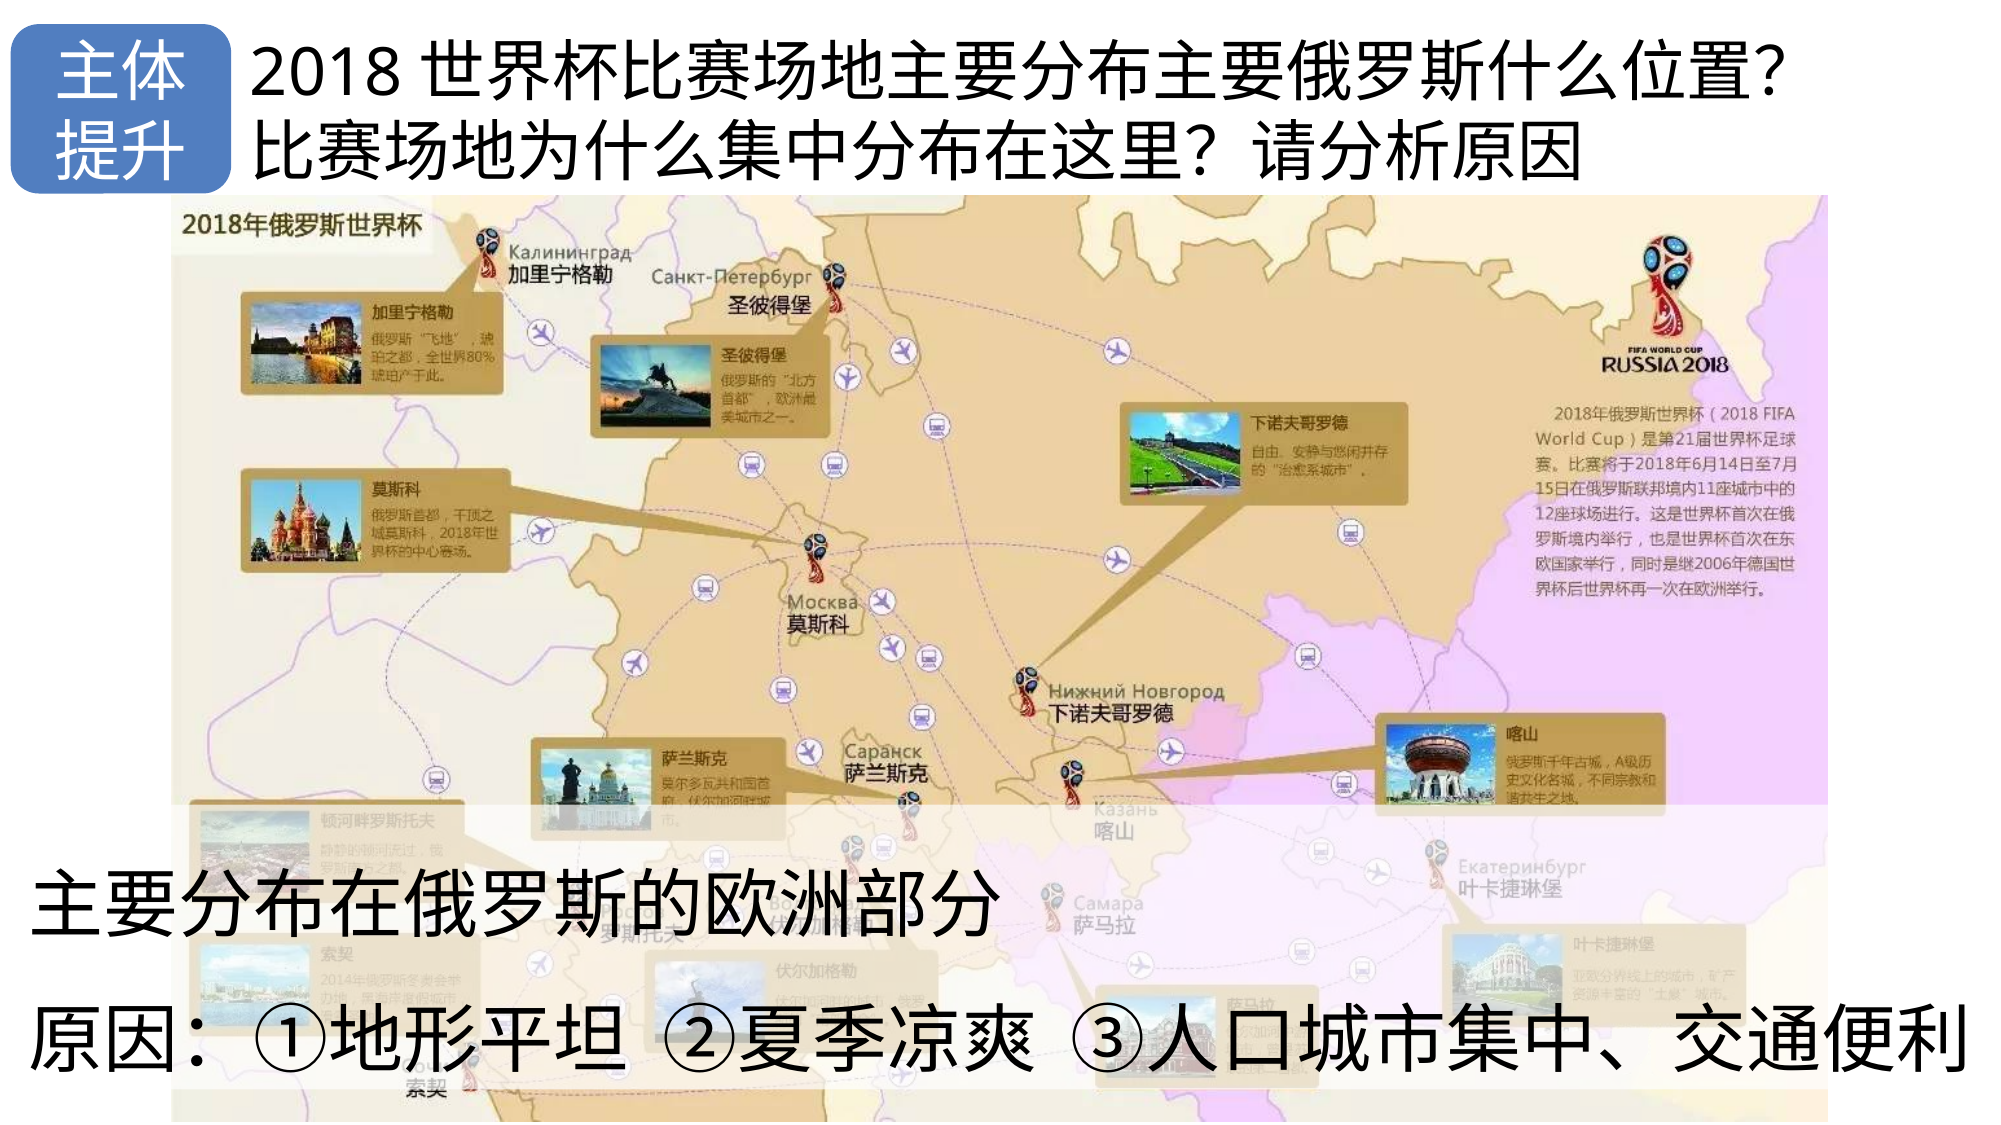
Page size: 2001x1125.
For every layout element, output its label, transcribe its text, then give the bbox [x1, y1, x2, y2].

text_box 主体提升 [9, 23, 233, 195]
text_box 主要分布在俄罗斯的欧洲部分 原因：①地形平坦 ②夏季凉爽 ③人口城市集中、交通便利 [1828, 804, 1986, 1090]
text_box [171, 195, 1828, 1122]
text_box 主要分布在俄罗斯的欧洲部分 原因：①地形平坦 ②夏季凉爽 ③人口城市集中、交通便利 [14, 804, 171, 1090]
text_box 2018世界杯比赛场地主要分布主要俄罗斯什么位置？ 比赛场地为什么集中分布在这里？请分析原因 [235, 21, 1855, 196]
